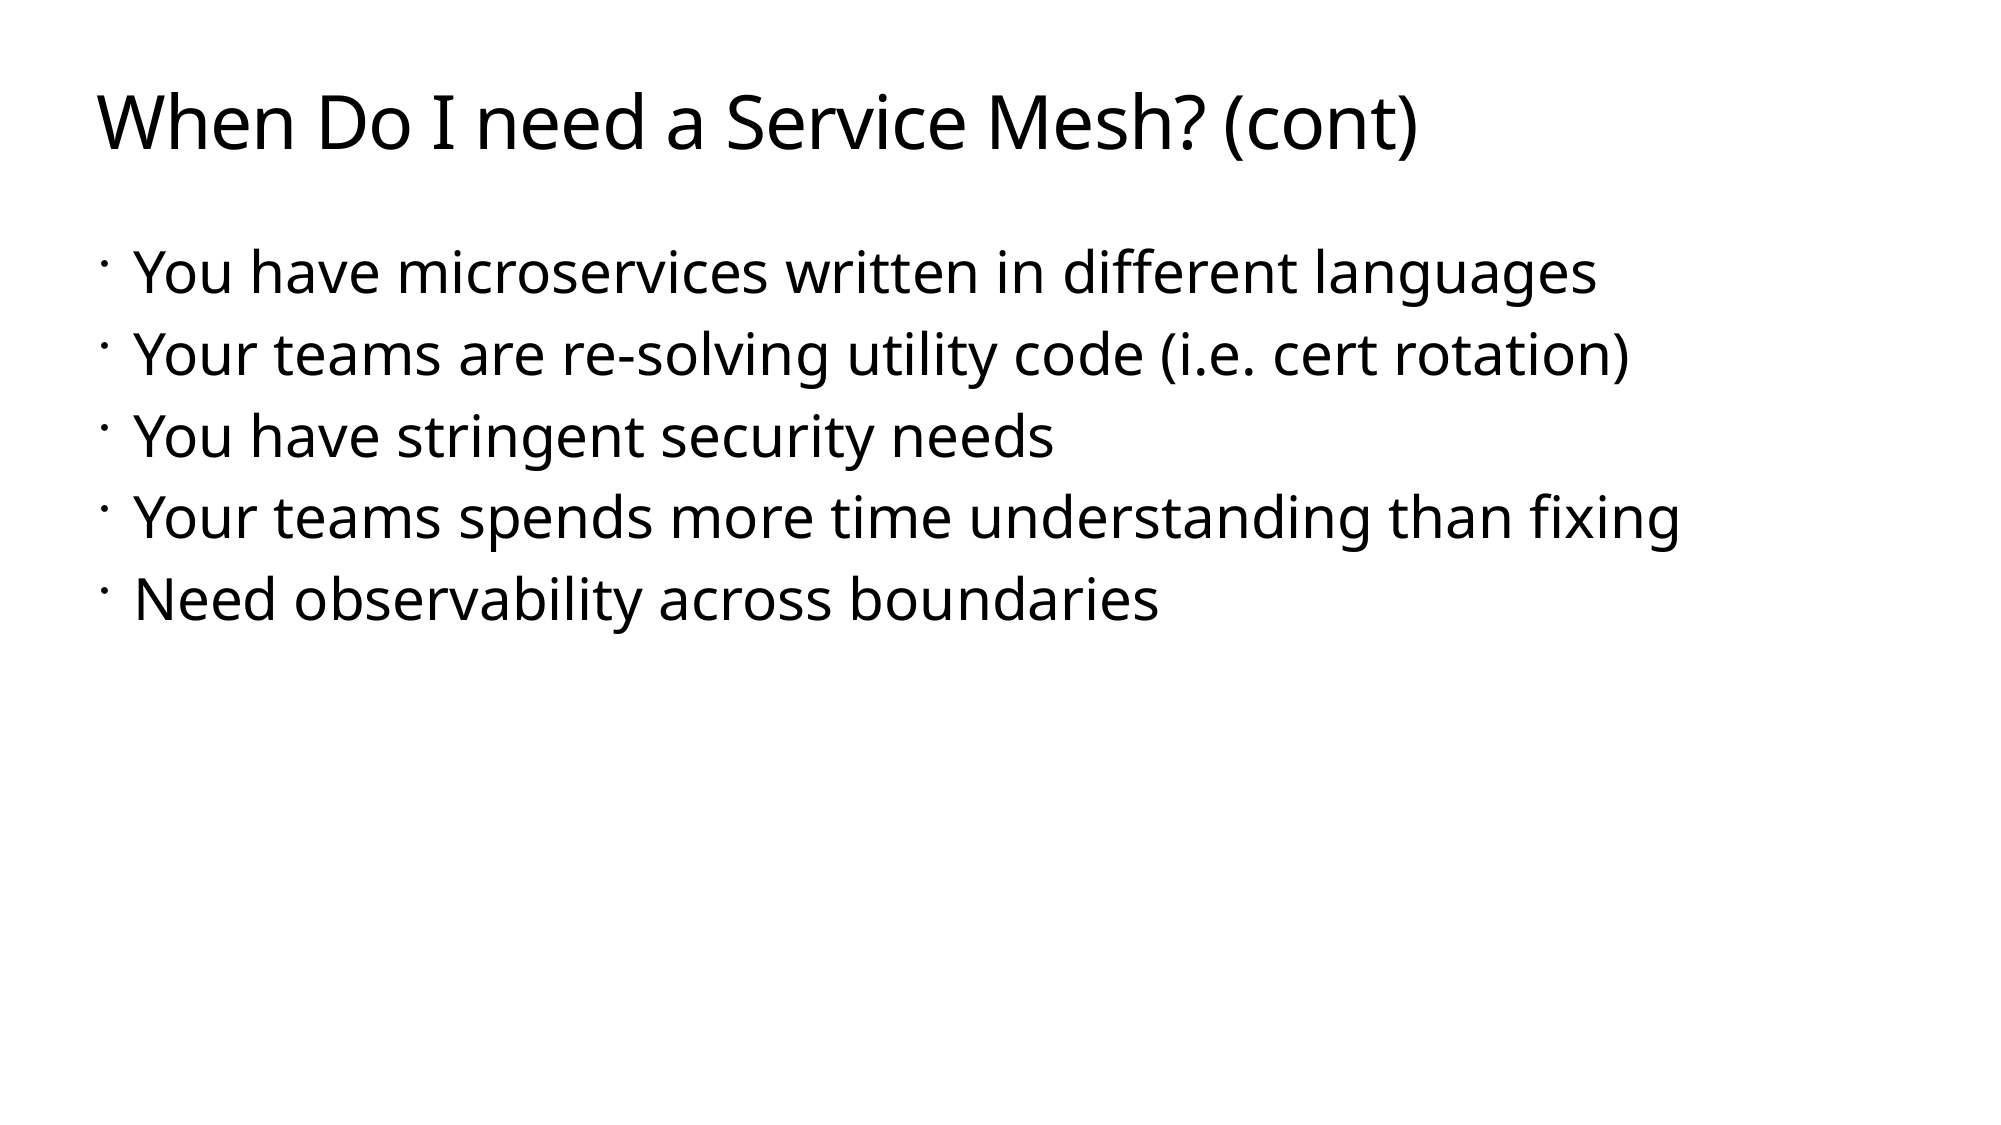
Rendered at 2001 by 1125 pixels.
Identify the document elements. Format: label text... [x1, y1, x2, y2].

title When Do I need a Service Mesh? (cont) [96, 75, 1904, 166]
list You have microservices written in different languages Your teams are re-solving utility code (i.e. cert rotation) You have stringent security needs Your teams spends more time understanding than fixing Need observability across boundaries [95, 235, 1904, 731]
